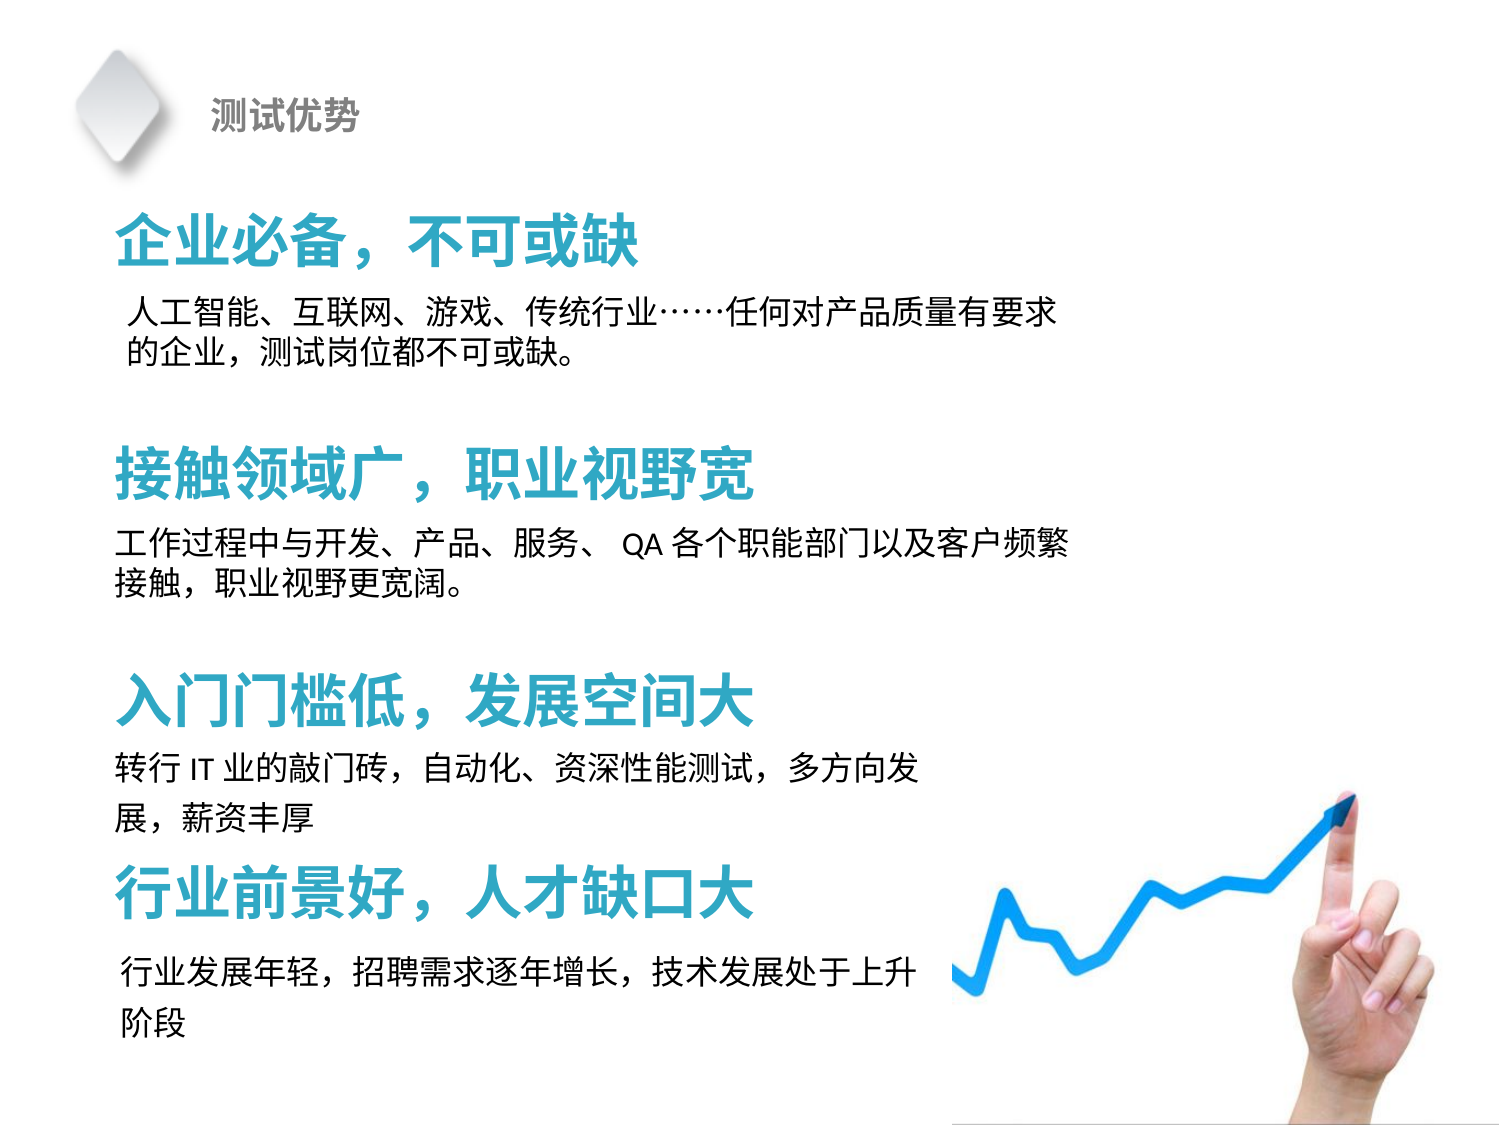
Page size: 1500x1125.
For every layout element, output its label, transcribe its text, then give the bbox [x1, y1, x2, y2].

text_box 人工智能、互联网、游戏、传统行业……任何对产品质量有要求的企业，测试岗位都不可或缺。 [112, 283, 1105, 379]
text_box 接触领域广，职业视野宽 [100, 429, 1270, 515]
picture [951, 741, 1499, 1125]
text_box 转行IT业的敲门砖，自动化、资深性能测试，多方向发展，薪资丰厚 [100, 729, 952, 844]
text_box 工作过程中与开发、产品、服务、QA各个职能部门以及客户频繁接触，职业视野更宽阔。 [100, 515, 1086, 610]
picture [1, 6, 588, 284]
text_box 企业必备，不可或缺 [592, 196, 1319, 281]
text_box 行业前景好，人才缺口大 [100, 848, 946, 934]
text_box 入门门槛低，发展空间大 [100, 656, 1105, 740]
text_box 行业发展年轻，招聘需求逐年增长，技术发展处于上升阶段 [105, 934, 946, 1049]
